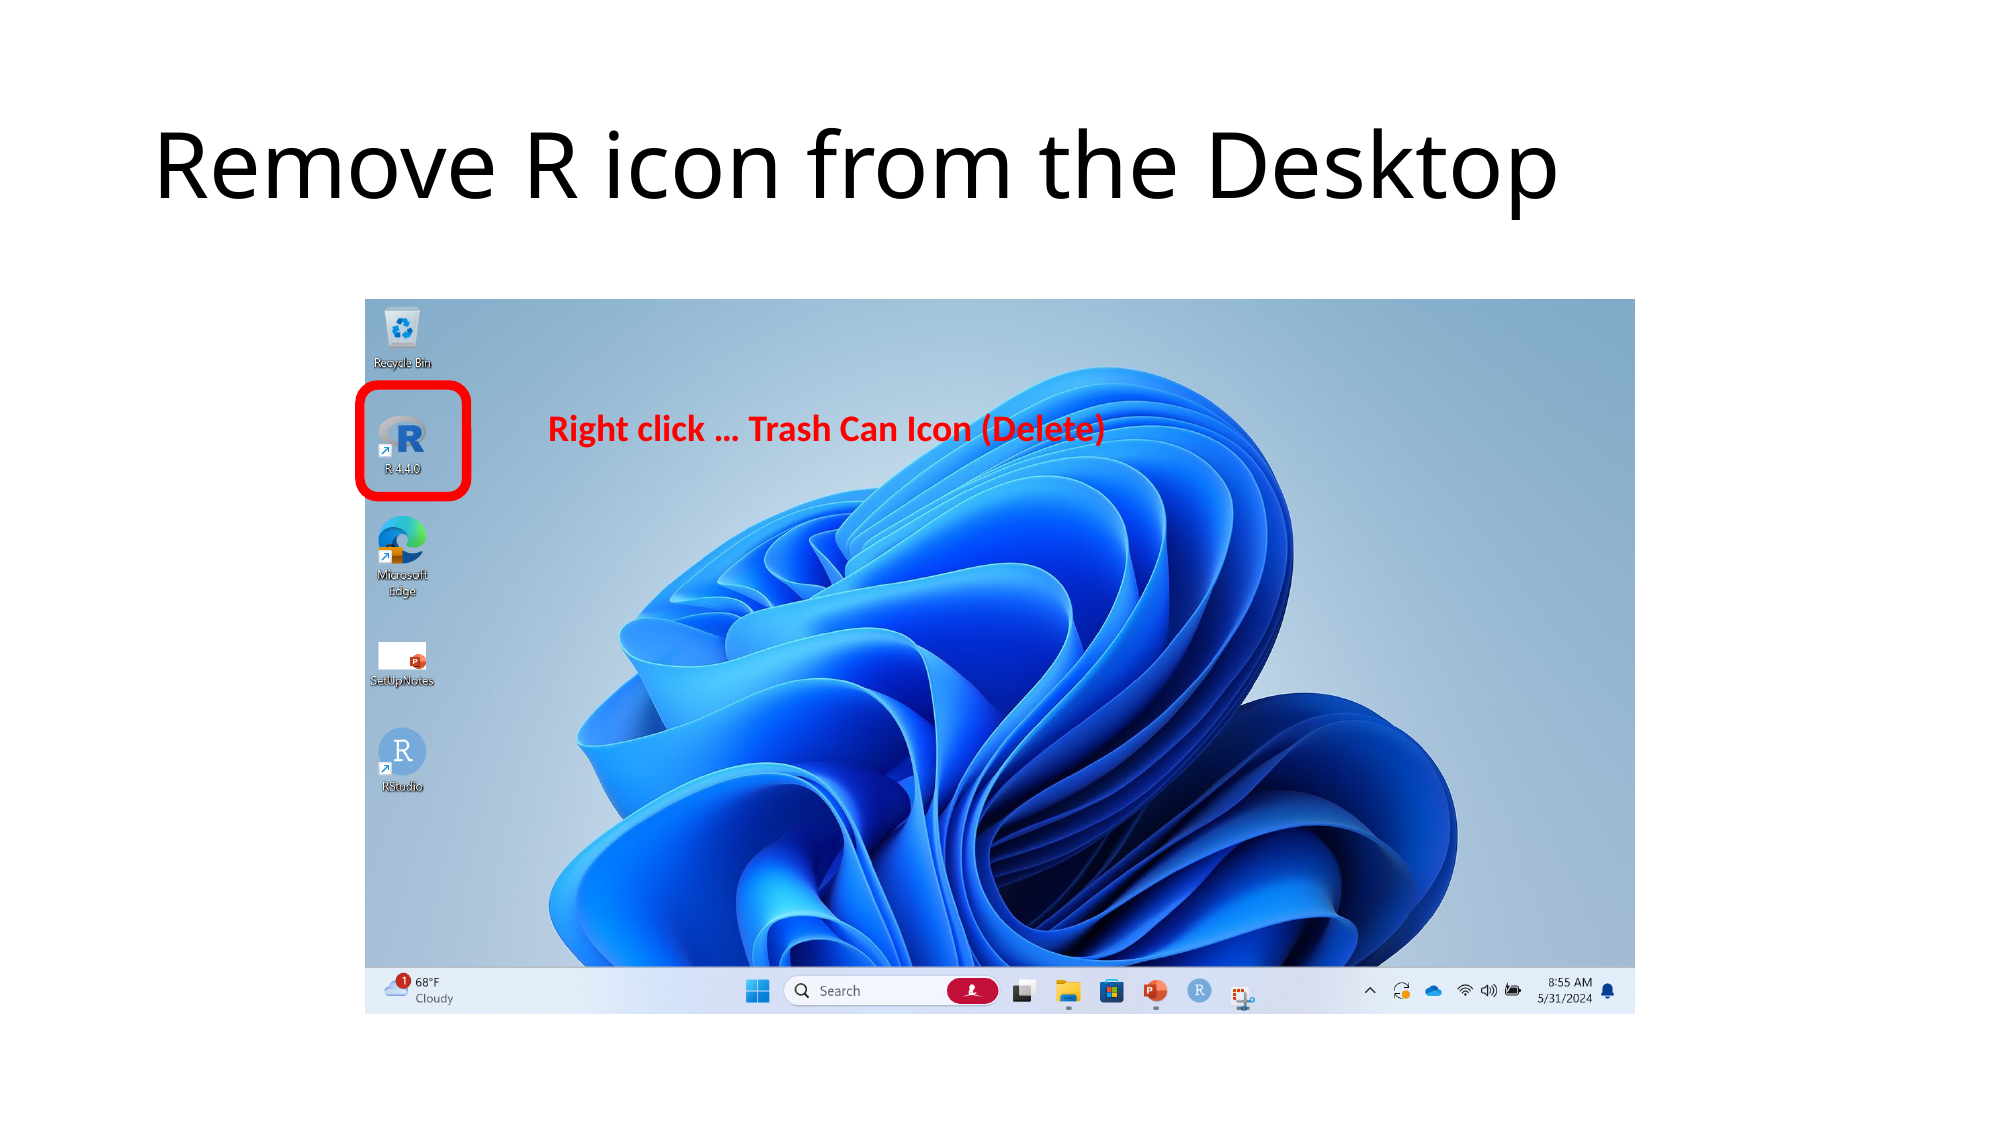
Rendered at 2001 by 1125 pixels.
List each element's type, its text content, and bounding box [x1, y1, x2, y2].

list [365, 299, 1635, 1014]
text_box [358, 389, 365, 493]
title Remove R icon from the Desktop [137, 59, 1863, 278]
